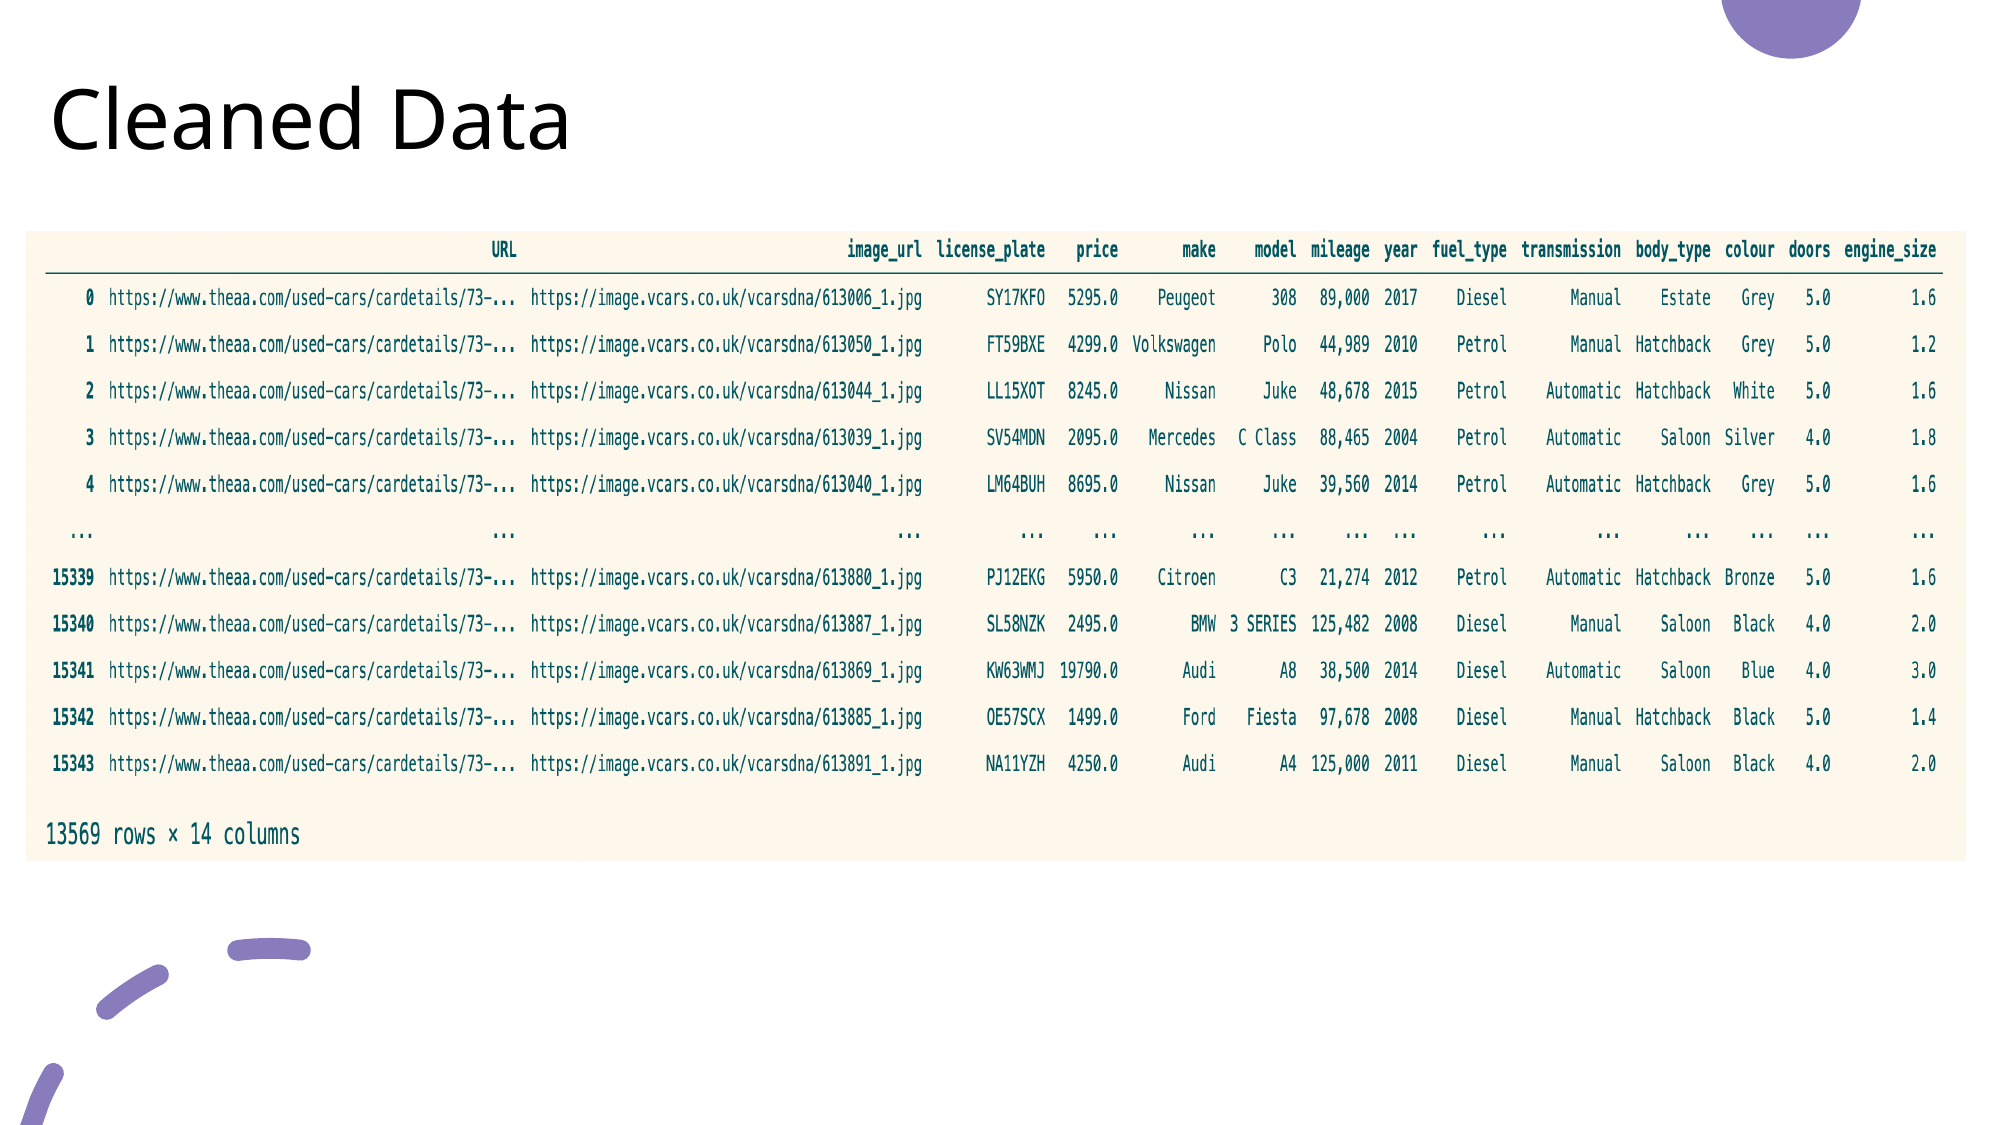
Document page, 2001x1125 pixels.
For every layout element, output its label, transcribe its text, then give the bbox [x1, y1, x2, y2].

title Cleaned Data [34, 14, 1760, 231]
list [26, 231, 1966, 861]
